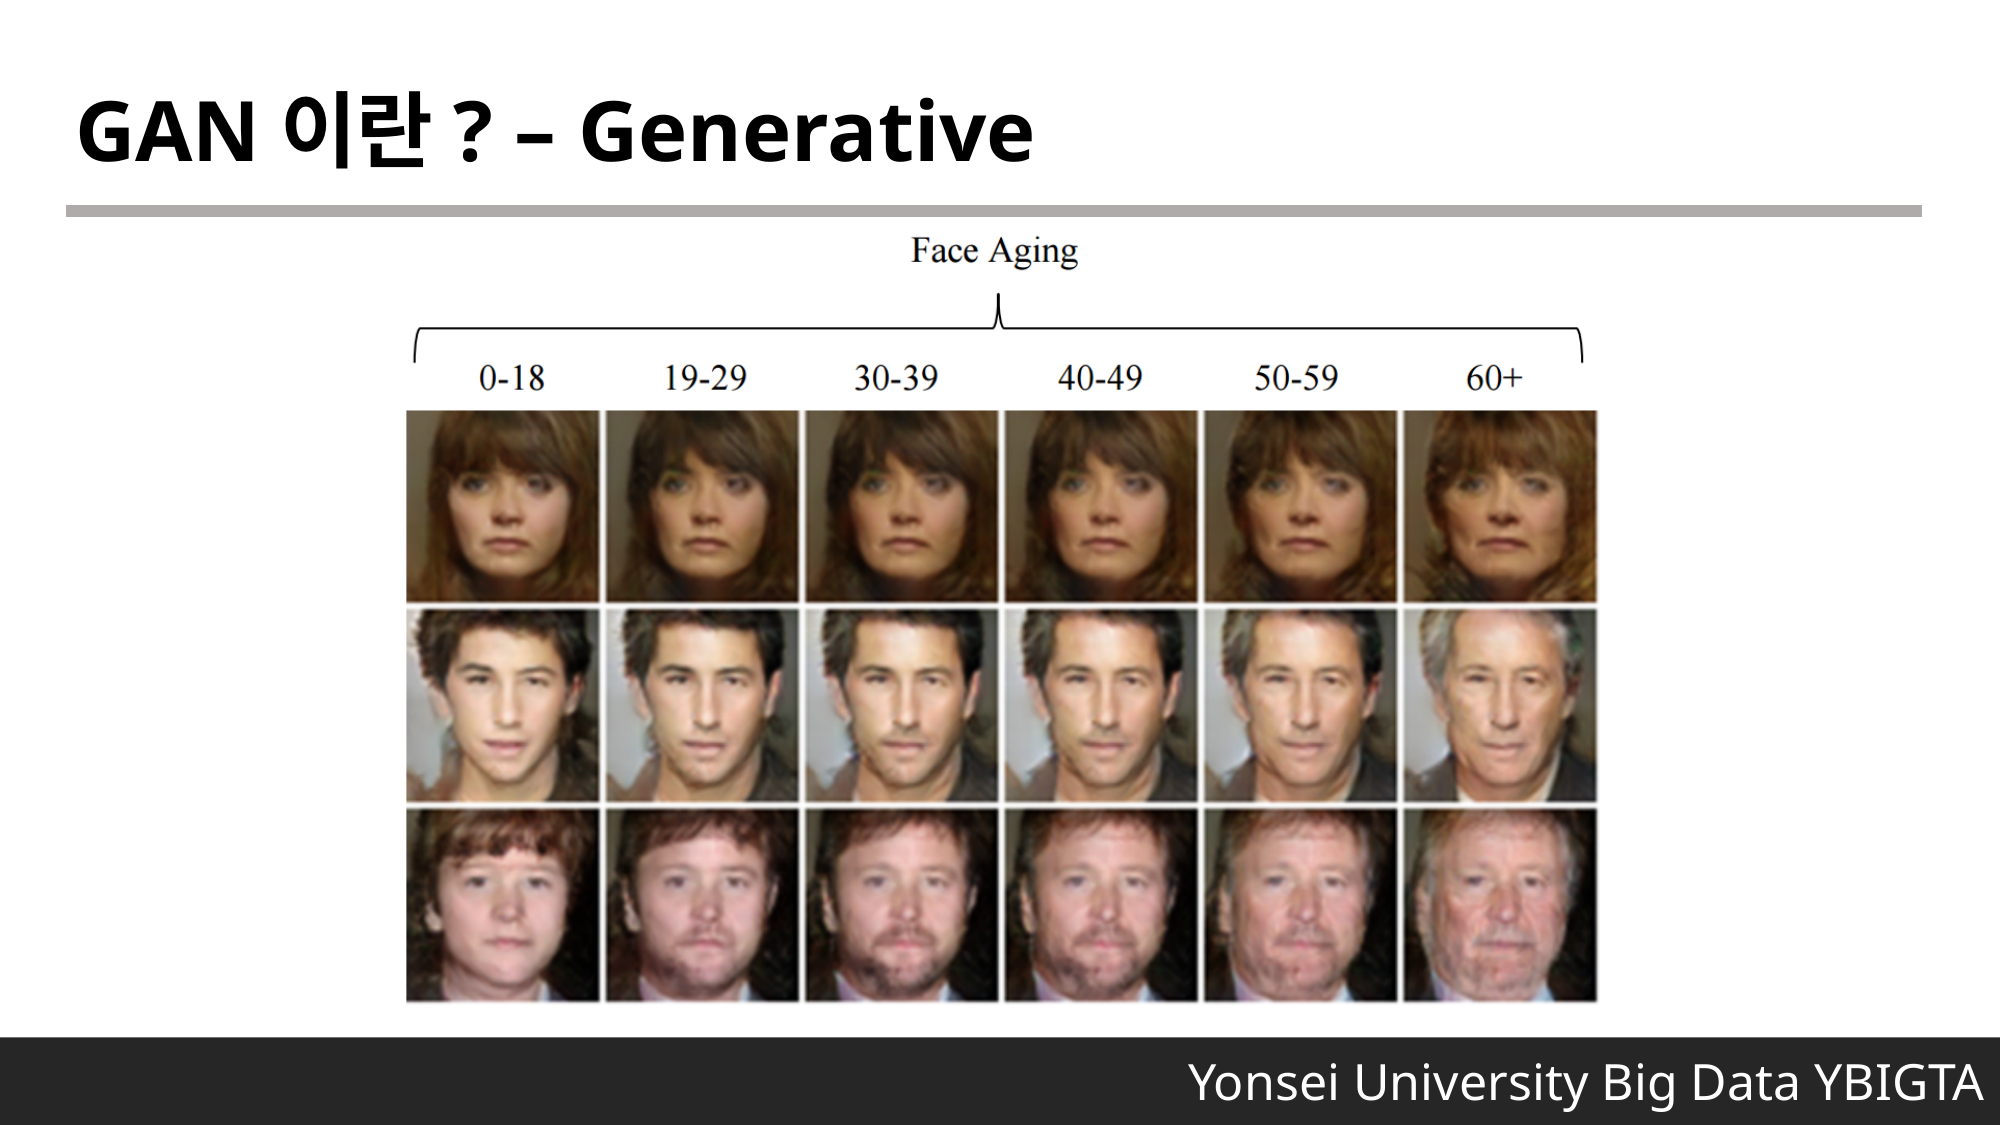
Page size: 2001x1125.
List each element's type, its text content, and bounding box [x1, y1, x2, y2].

text_box [0, 1036, 2000, 1125]
text_box GAN이란? – Generative [60, 70, 2000, 186]
picture [343, 231, 1657, 1014]
text_box Yonsei University Big Data YBIGTA [1120, 1043, 2000, 1118]
